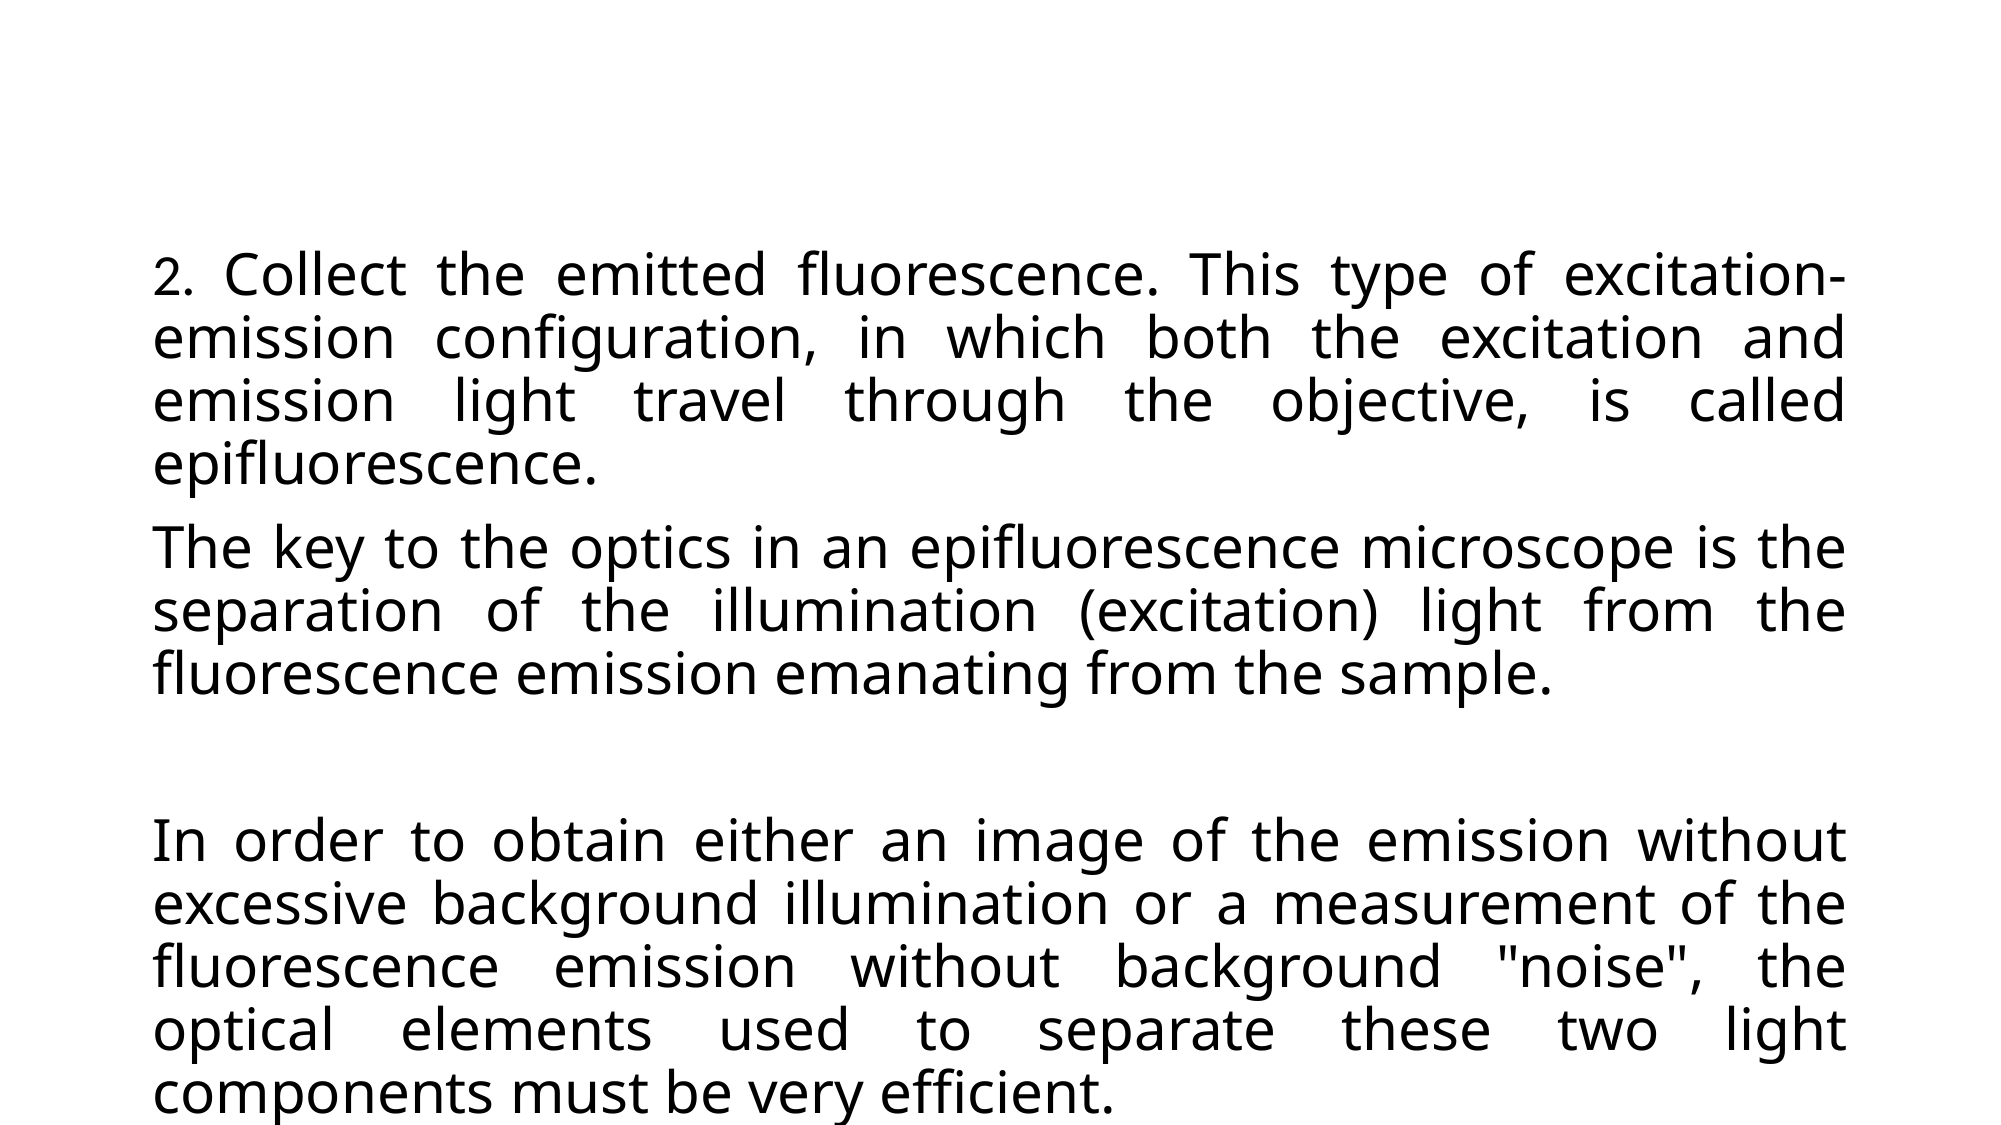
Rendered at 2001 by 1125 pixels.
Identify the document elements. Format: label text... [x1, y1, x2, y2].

list 2. Collect the emitted fluorescence. This type of excitation-emission configuration, in which both the excitation and emission light travel through the objective, is called epifluorescence. The key to the optics in an epifluorescence microscope is the separation of the illumination (excitation) light from the fluorescence emission emanating from the sample. In order to obtain either an image of the emission without excessive background illumination or a measurement of the fluorescence emission without background "noise", the optical elements used to separate these two light components must be very efficient. [137, 237, 1863, 1085]
